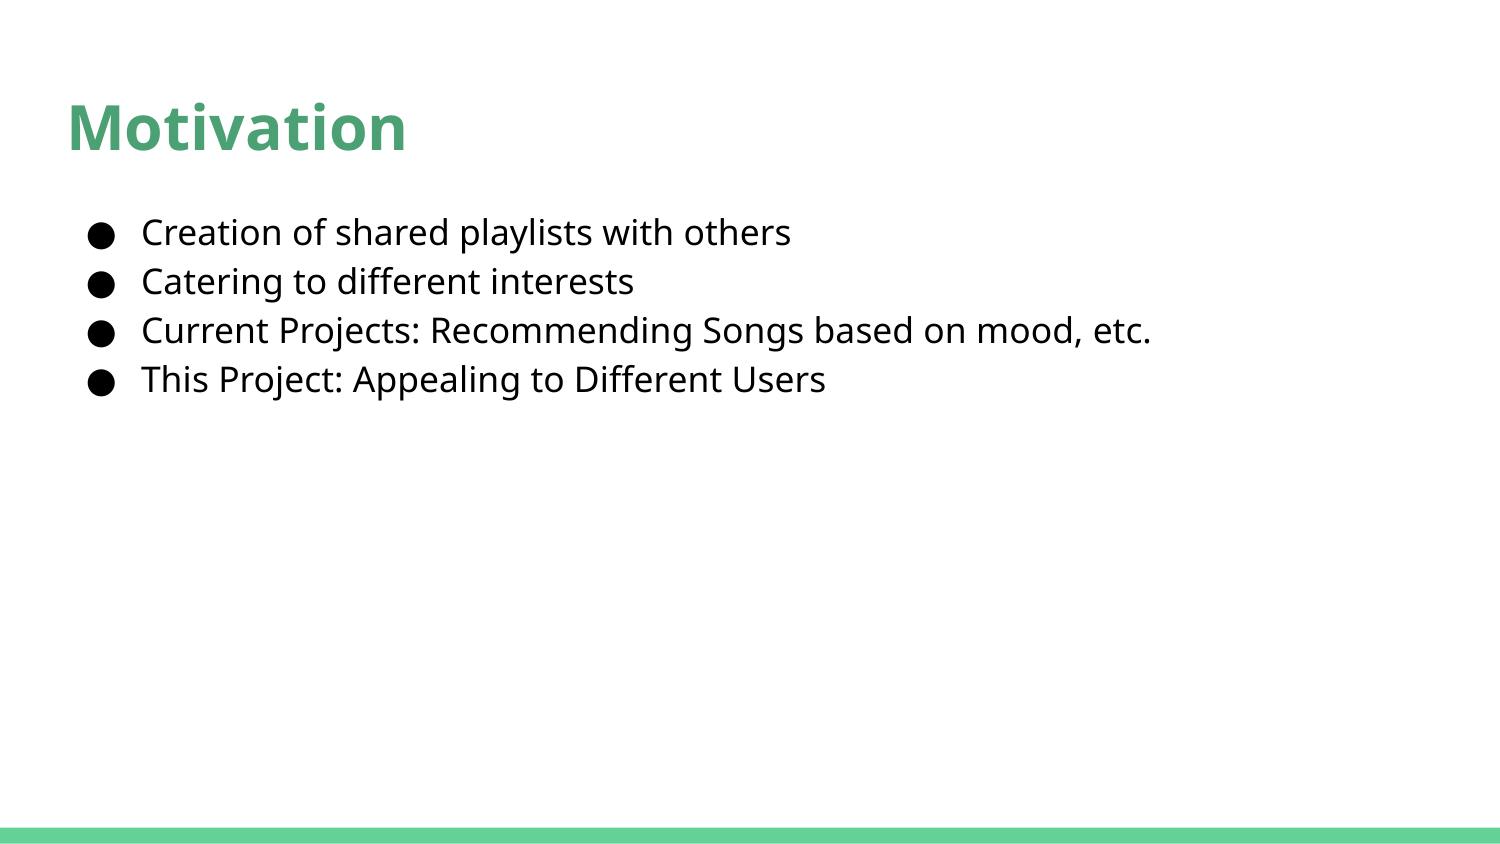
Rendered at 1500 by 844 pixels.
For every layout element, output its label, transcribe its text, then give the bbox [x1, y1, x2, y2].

list Creation of shared playlists with others Catering to different interests Current Projects: Recommending Songs based on mood, etc. This Project: Appealing to Different Users [51, 189, 1449, 750]
title Motivation [51, 72, 1449, 167]
